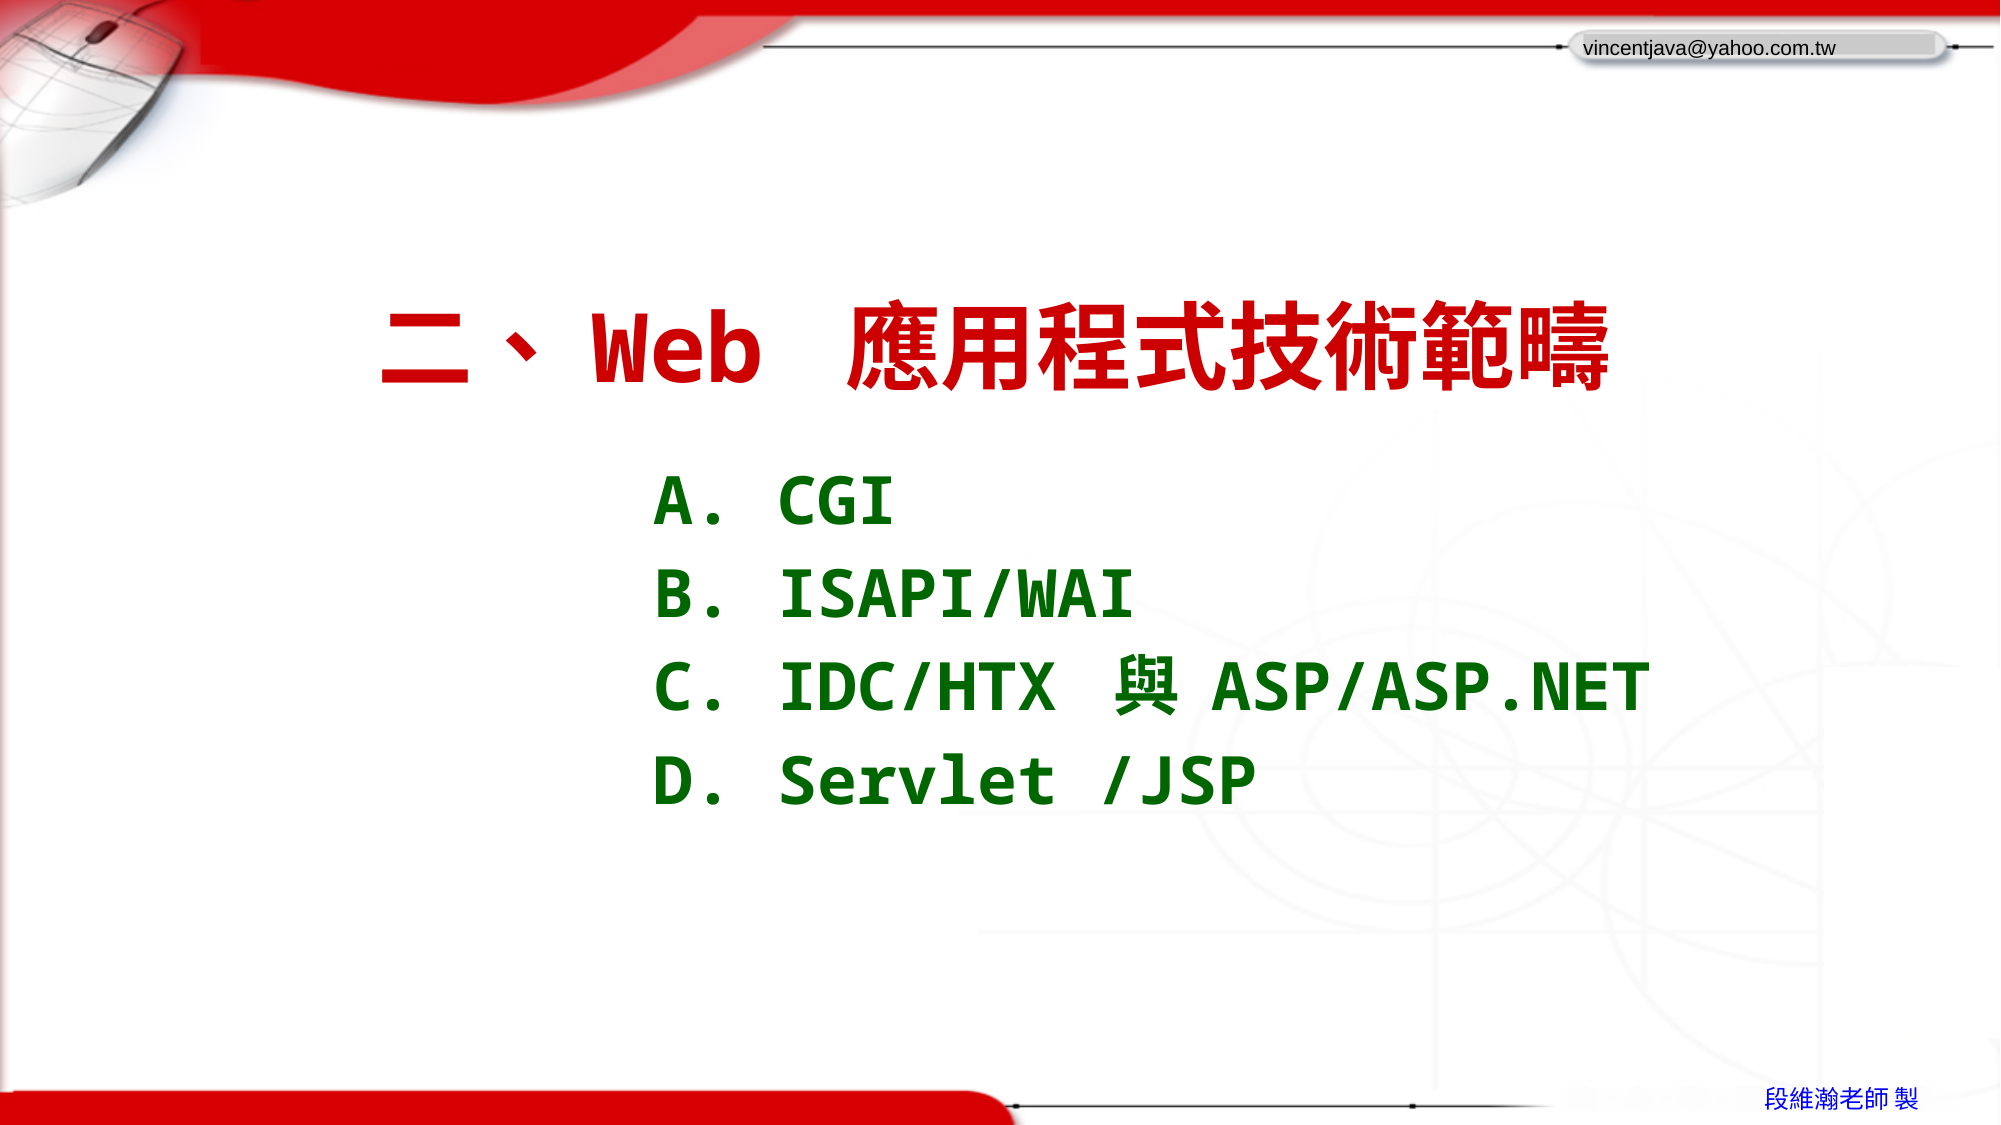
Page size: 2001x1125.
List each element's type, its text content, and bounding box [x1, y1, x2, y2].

picture [0, 0, 2001, 1125]
title 二、Web 應用程式技術範疇 [362, 249, 1638, 438]
subtitle CGI ISAPI/WAI IDC/HTX 與 ASP/ASP.NET Servlet /JSP [563, 450, 1750, 1025]
